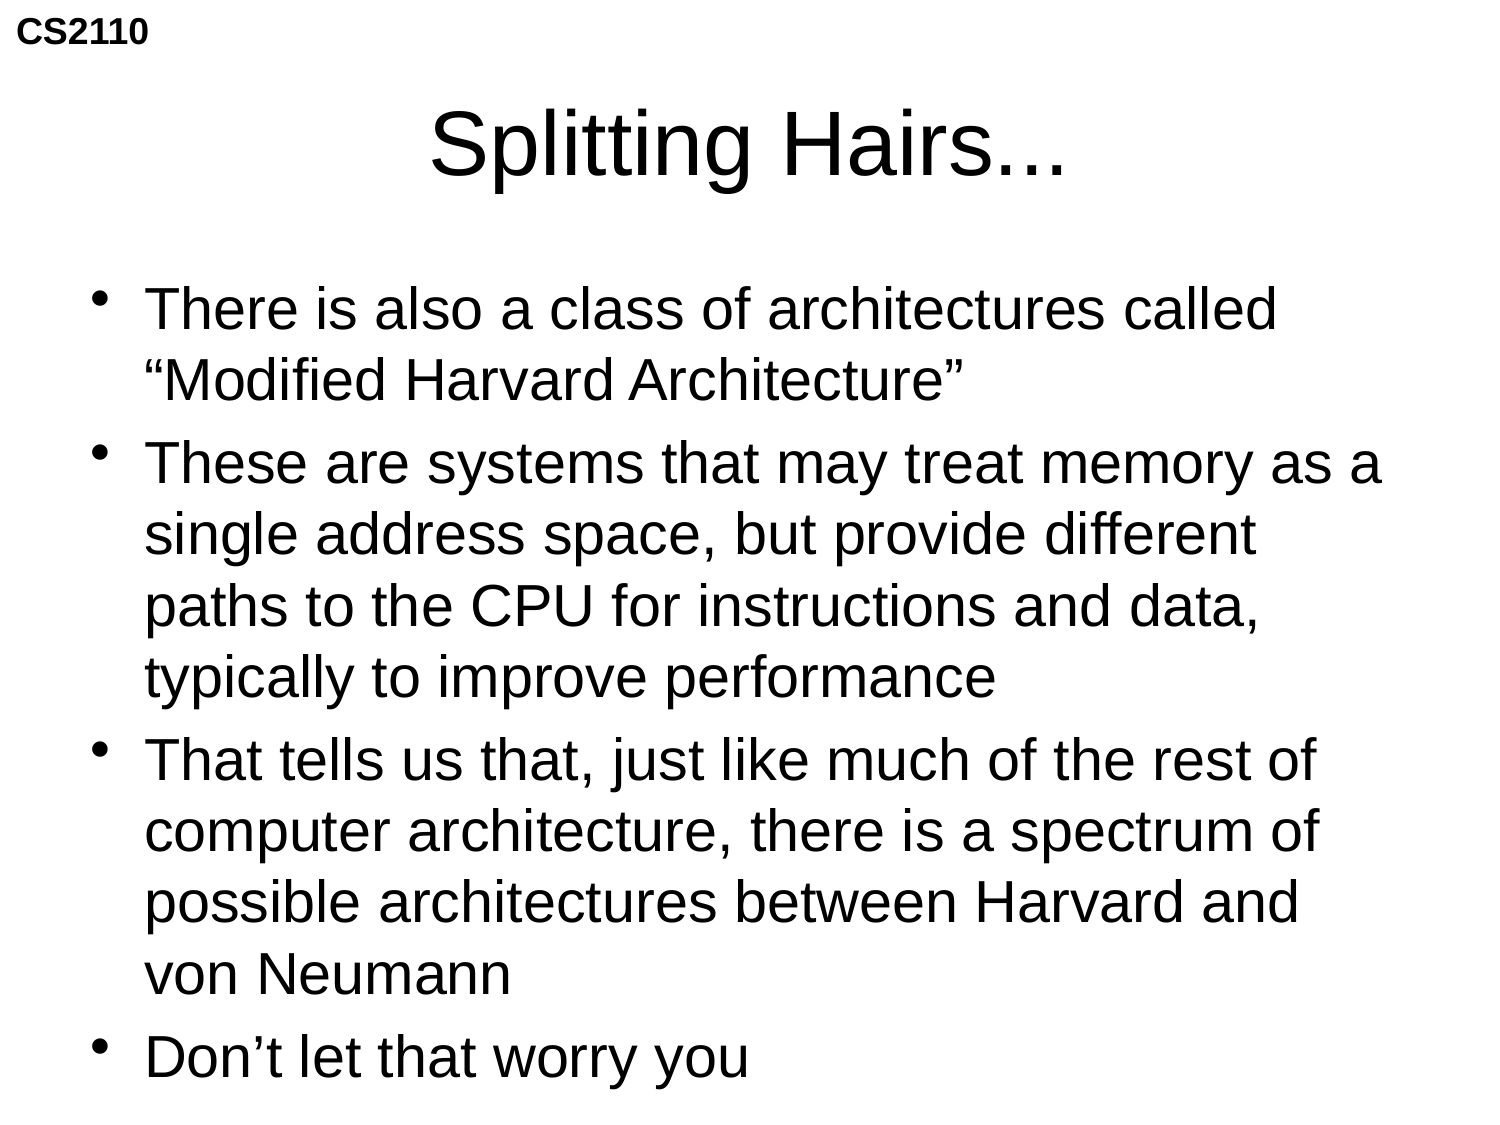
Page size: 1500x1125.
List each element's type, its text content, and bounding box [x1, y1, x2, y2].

list There is also a class of architectures called “Modified Harvard Architecture” These are systems that may treat memory as a single address space, but provide different paths to the CPU for instructions and data, typically to improve performance That tells us that, just like much of the rest of computer architecture, there is a spectrum of possible architectures between Harvard and von Neumann Don’t let that worry you [75, 262, 1425, 1100]
title Splitting Hairs... [75, 45, 1425, 233]
